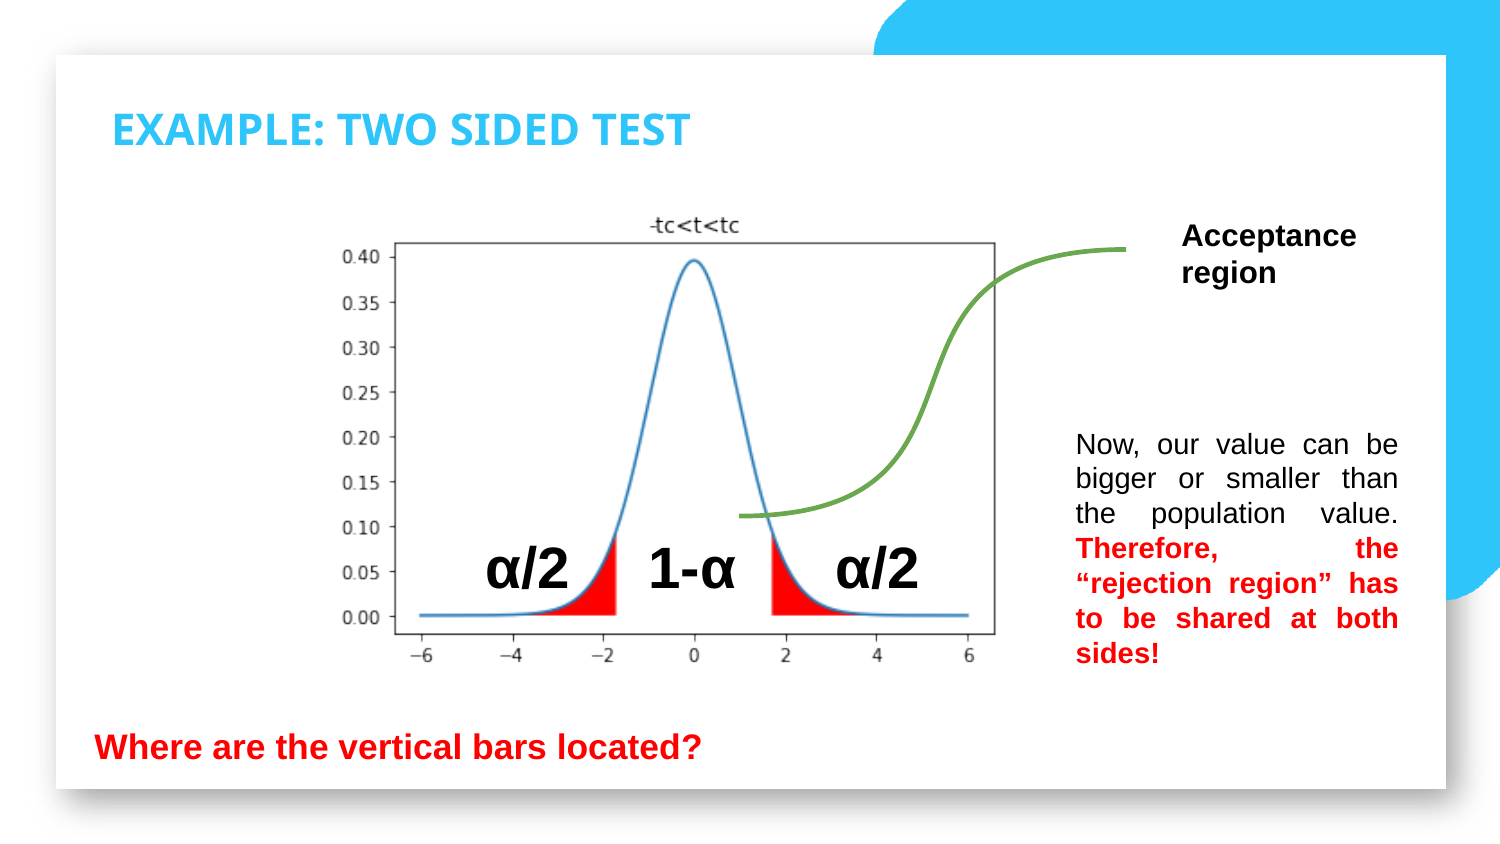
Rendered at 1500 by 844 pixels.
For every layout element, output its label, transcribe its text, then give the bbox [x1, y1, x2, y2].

text_box Where are the vertical bars located? [79, 708, 1195, 782]
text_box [738, 249, 1127, 517]
text_box Now, our value can be bigger or smaller than the population value. Therefore, the “rejection region” has to be shared at both sides! [1060, 409, 1415, 685]
text_box Acceptance region [1166, 199, 1405, 305]
picture [0, 0, 1500, 844]
text_box EXAMPLE: TWO SIDED TEST [96, 86, 1417, 204]
